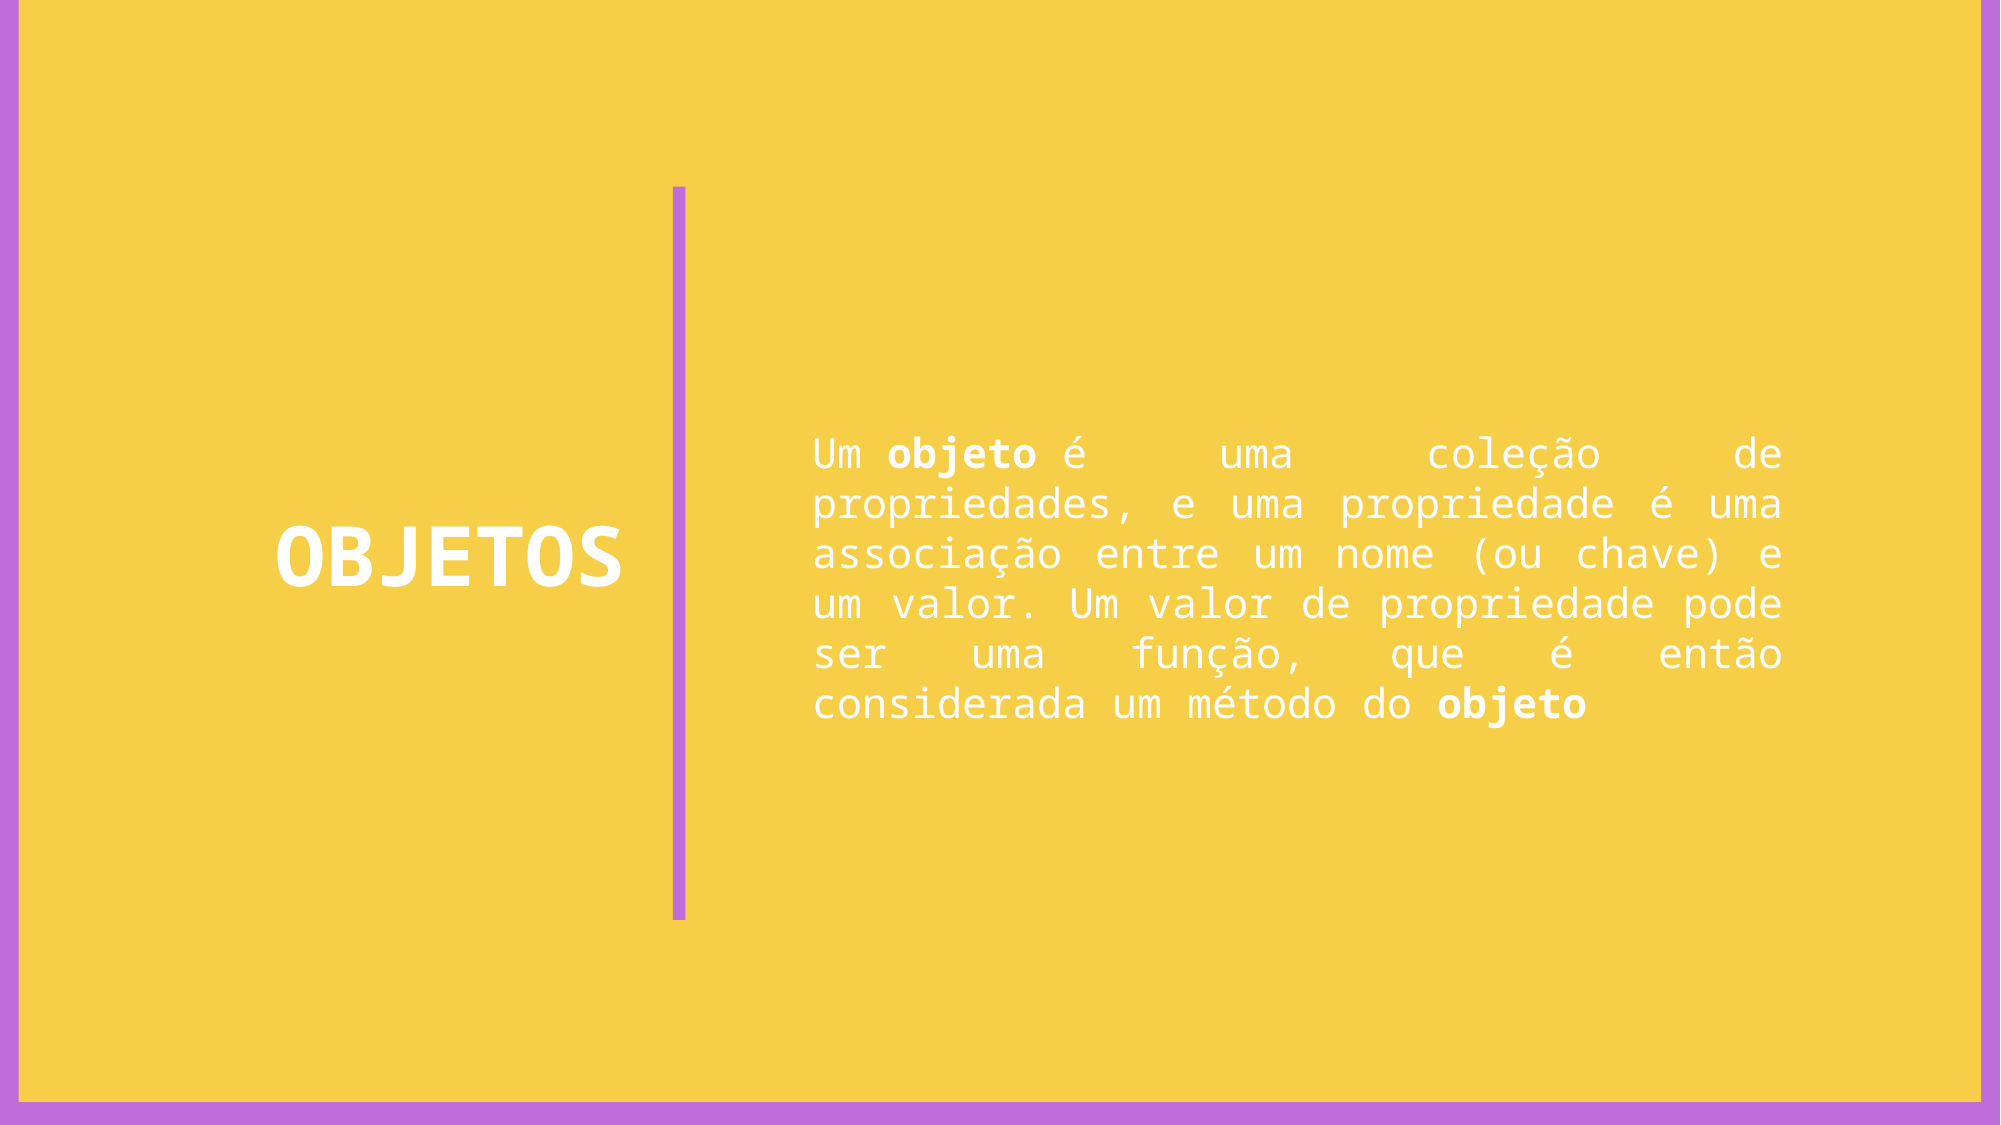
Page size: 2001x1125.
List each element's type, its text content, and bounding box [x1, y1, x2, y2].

text_box [671, 610, 687, 921]
text_box Um objeto é uma coleção de propriedades, e uma propriedade é uma associação entre um nome (ou chave) e um valor. Um valor de propriedade pode ser uma função, que é então considerada um método do objeto [797, 419, 1798, 735]
text_box [671, 185, 687, 495]
text_box [0, 0, 2000, 1125]
text_box OBJETOS [260, 495, 797, 610]
text_box [17, 0, 1983, 1104]
